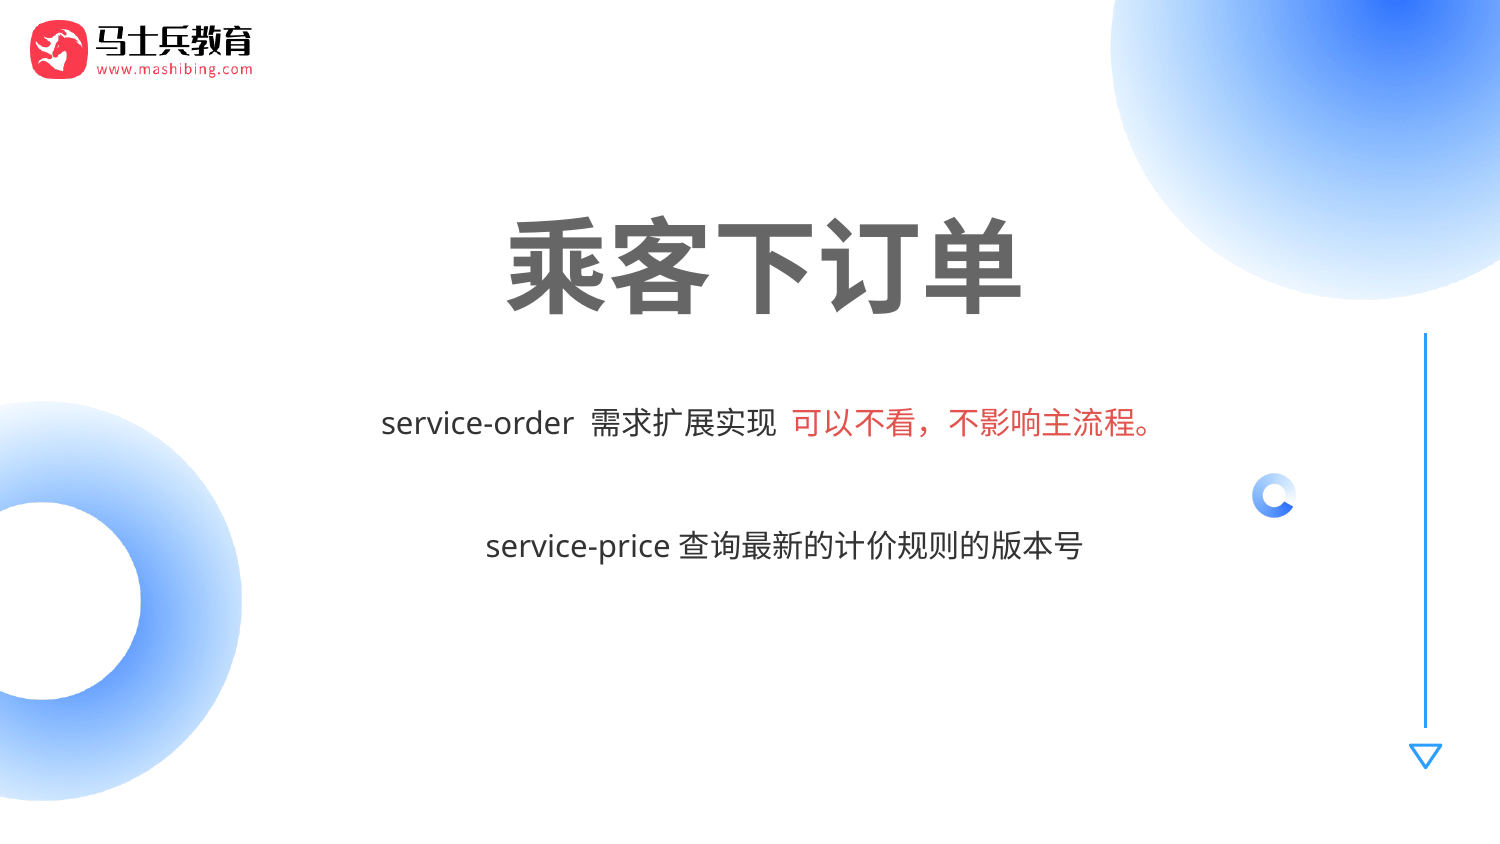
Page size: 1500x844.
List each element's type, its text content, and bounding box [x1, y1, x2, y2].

picture [0, 395, 246, 803]
picture [1110, 0, 1500, 300]
text_box service-price查询最新的计价规则的版本号 [470, 507, 1141, 583]
picture [30, 20, 252, 79]
text_box 乘客下订单 [140, 197, 1391, 346]
text_box [1410, 745, 1441, 768]
picture [1252, 473, 1296, 518]
text_box service-order 需求扩展实现 可以不看，不影响主流程。 [363, 384, 1185, 460]
